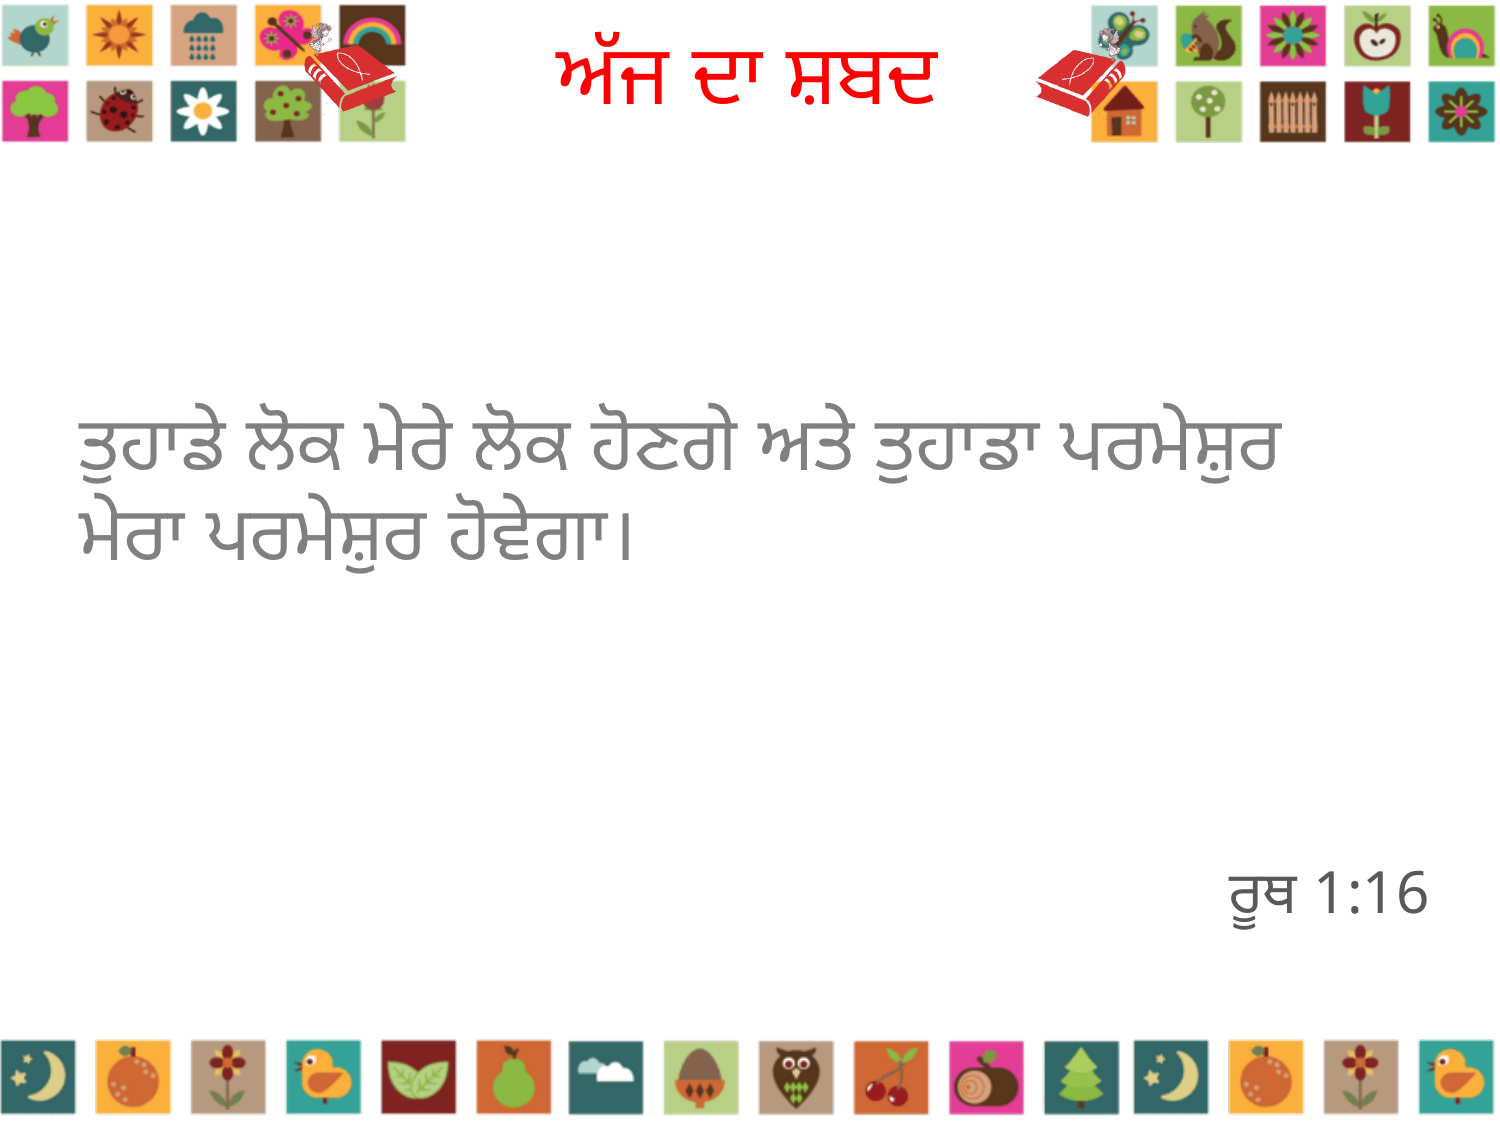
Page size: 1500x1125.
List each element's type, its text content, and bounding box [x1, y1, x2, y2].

text_box ਤੁਹਾਡੇ ਲੋਕ ਮੇਰੇ ਲੋਕ ਹੋਣਗੇ ਅਤੇ ਤੁਹਾਡਾ ਪਰਮੇਸ਼ੁਰ ਮੇਰਾ ਪਰਮੇਸ਼ੁਰ ਹੋਵੇਗਾ। [64, 387, 1412, 583]
text_box ਰੂਥ 1:16 [812, 848, 1444, 933]
picture [1003, 3, 1500, 150]
text_box ਅੱਜ ਦਾ ਸ਼ਬਦ [425, 13, 1077, 129]
picture [0, 3, 430, 150]
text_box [0, 1028, 1500, 1118]
